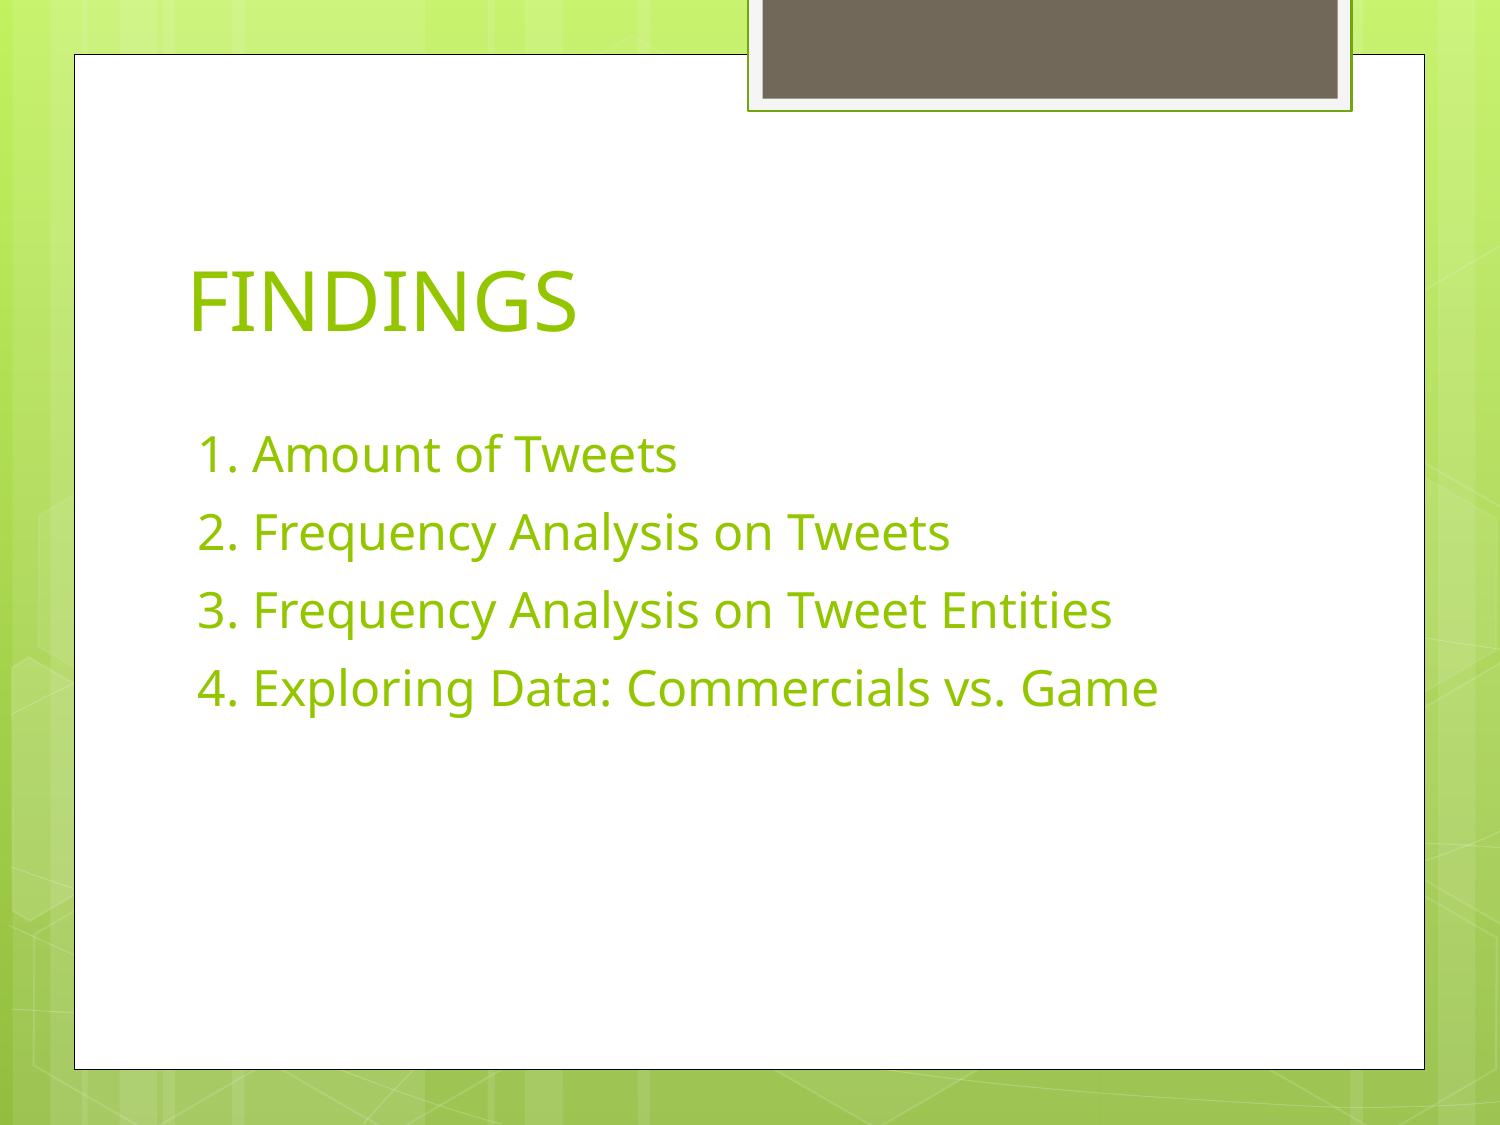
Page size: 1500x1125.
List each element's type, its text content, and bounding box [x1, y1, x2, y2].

title FINDINGS [171, 168, 1324, 357]
list 1. Amount of Tweets 2. Frequency Analysis on Tweets 3. Frequency Analysis on Tweet Entities 4. Exploring Data: Commercials vs. Game [171, 397, 1404, 973]
